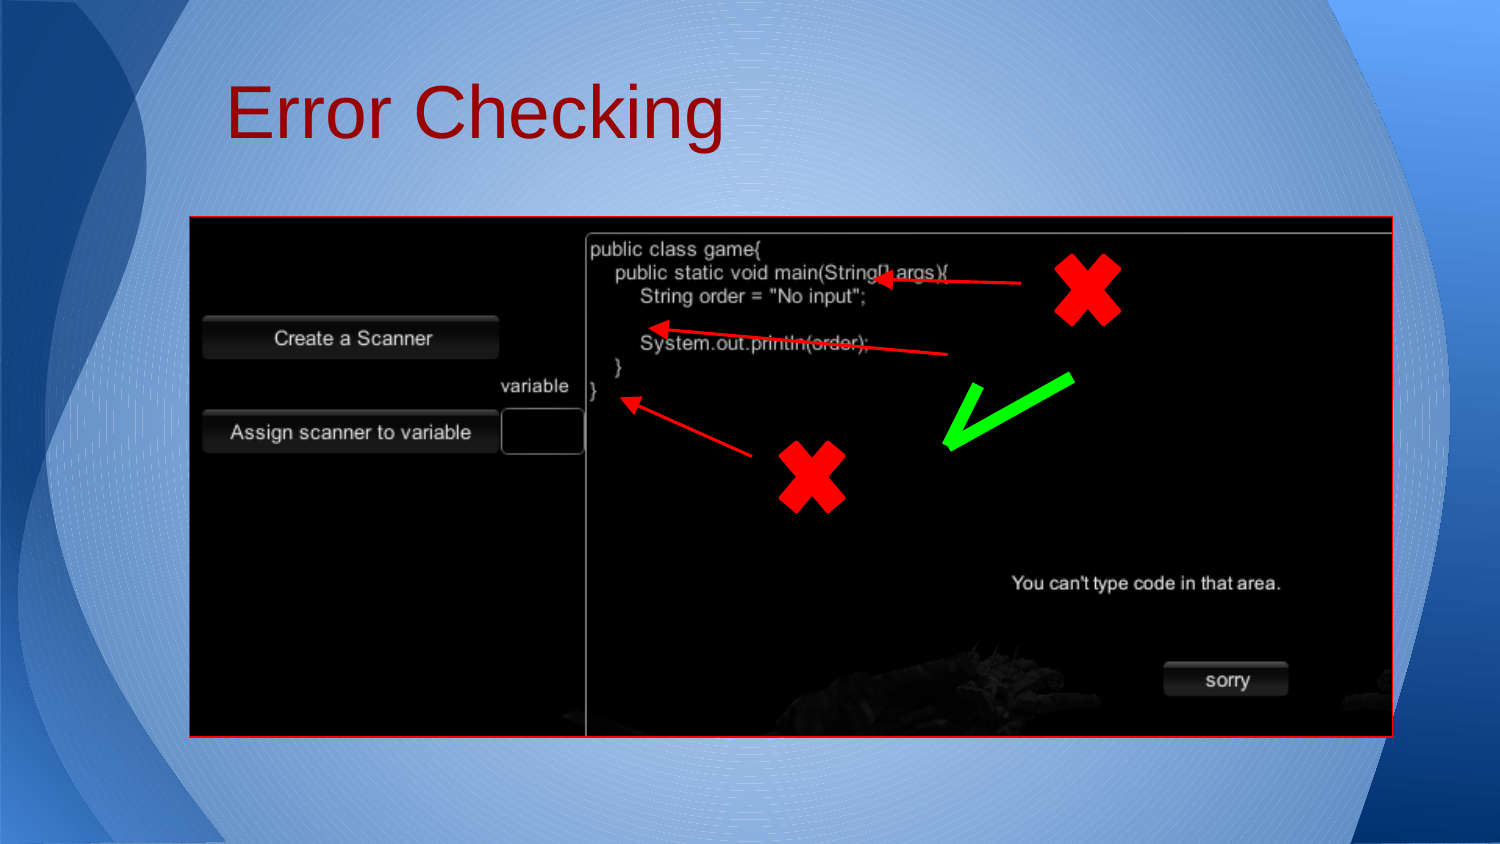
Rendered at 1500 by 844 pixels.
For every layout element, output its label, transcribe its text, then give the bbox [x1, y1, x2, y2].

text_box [647, 327, 948, 355]
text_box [619, 397, 753, 457]
picture [189, 217, 1392, 737]
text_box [947, 376, 1073, 447]
text_box Error Checking [210, 48, 1385, 186]
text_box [872, 278, 1022, 284]
